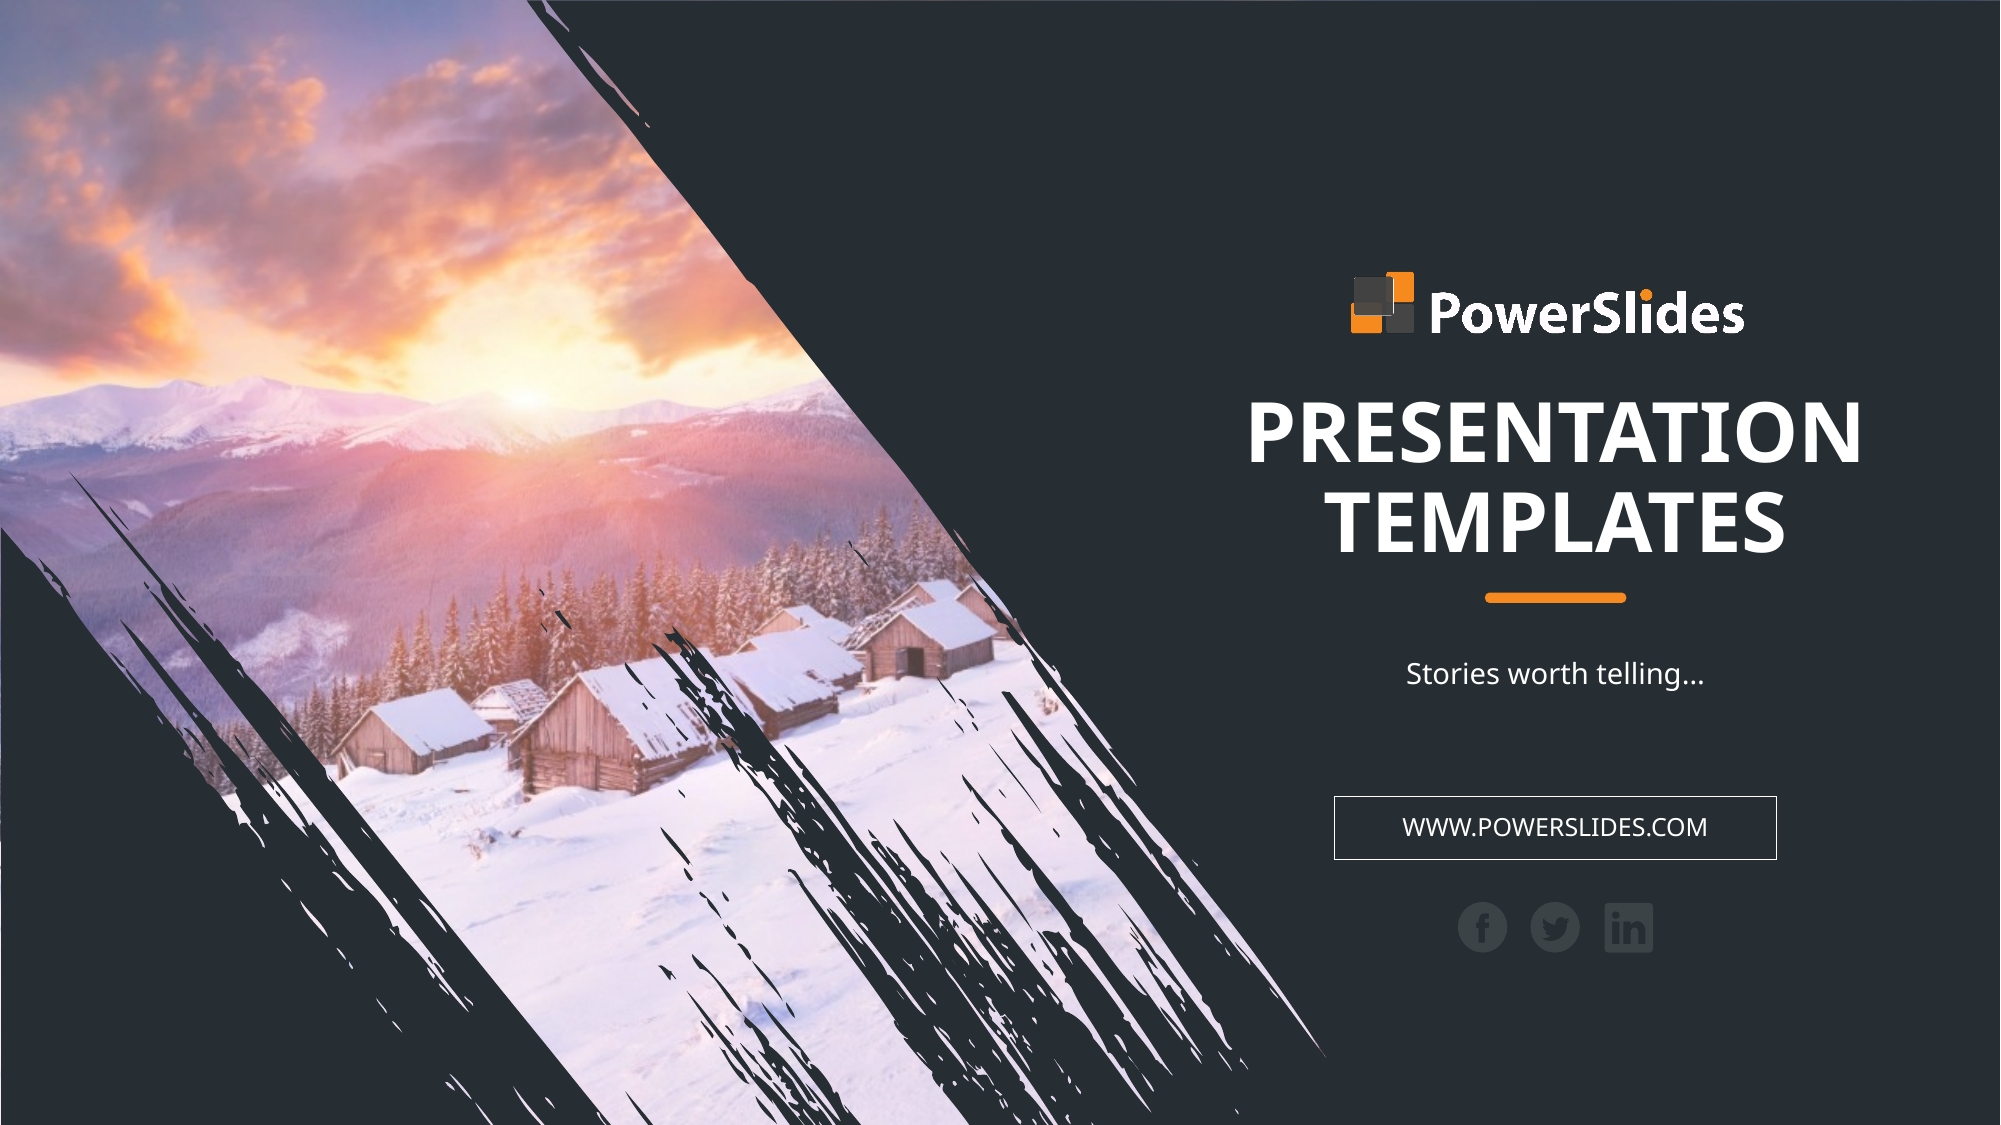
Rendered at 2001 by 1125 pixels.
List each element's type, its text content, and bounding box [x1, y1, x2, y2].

list Stories worth telling… [1190, 652, 1921, 772]
list WWW.POWERSLIDES.COM [1334, 796, 1777, 860]
picture [1317, 252, 1793, 377]
list PRESENTATION TEMPLATES [1190, 383, 1921, 568]
